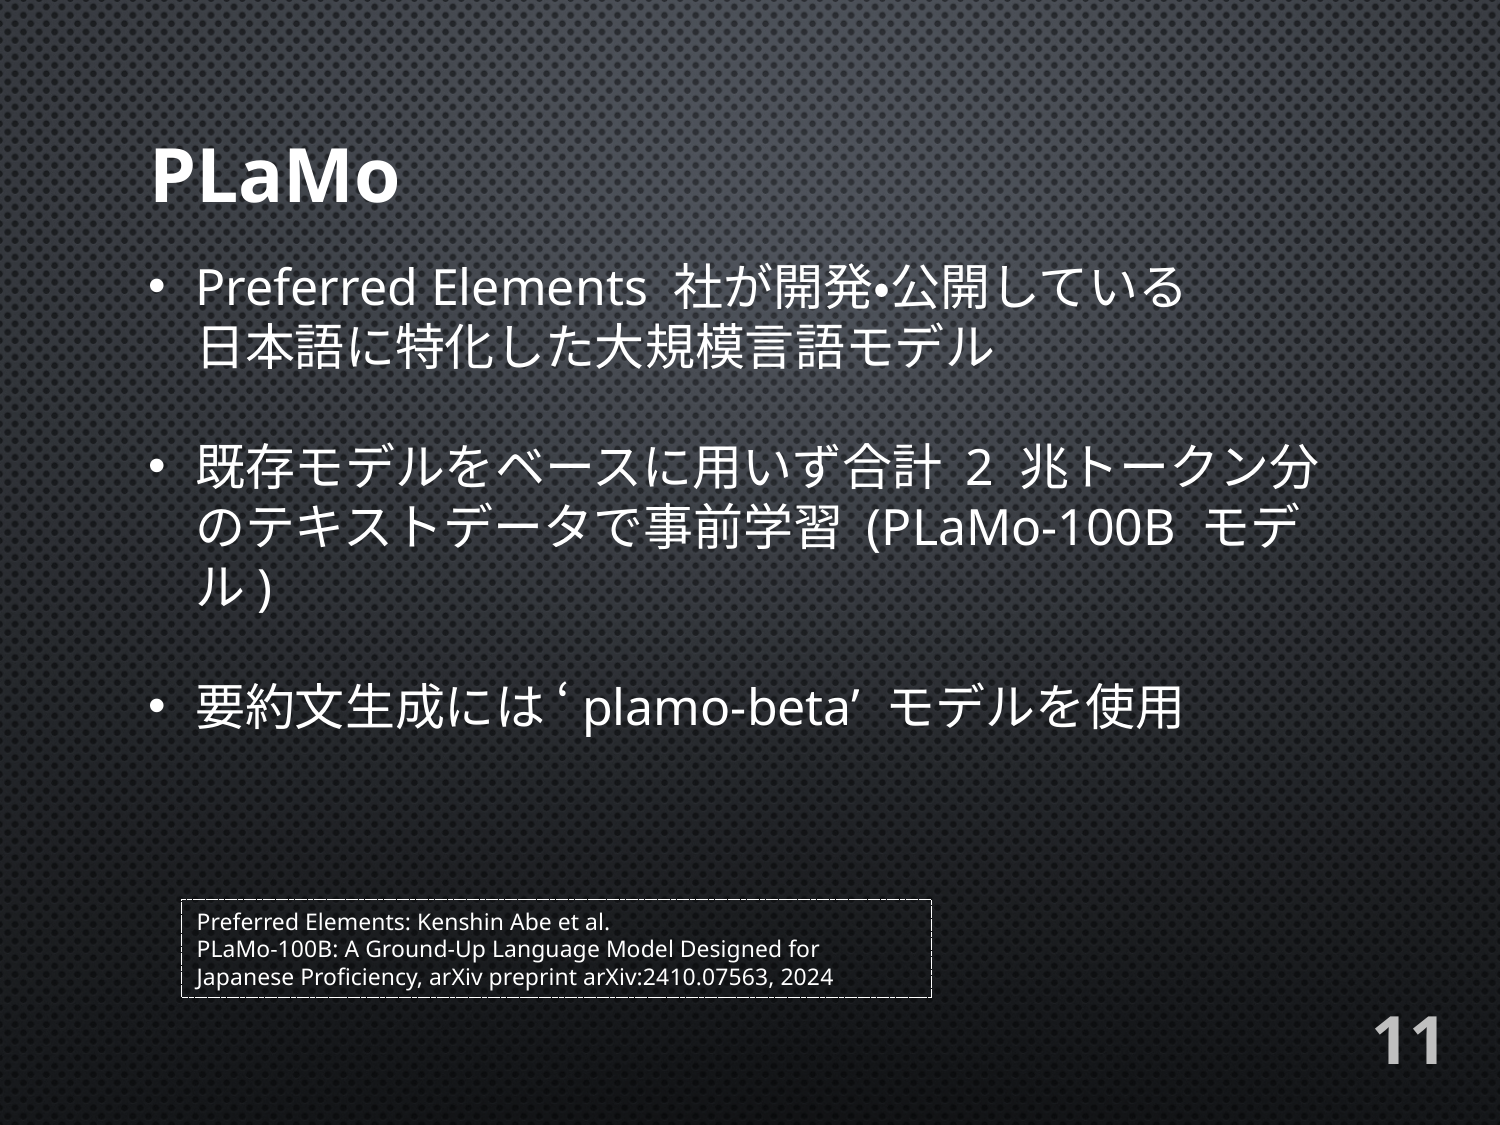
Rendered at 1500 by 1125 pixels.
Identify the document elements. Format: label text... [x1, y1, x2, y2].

text_box Preferred Elements: Kenshin Abe et al. PLaMo-100B: A Ground-Up Language Model Designed for Japanese Proficiency, arXiv preprint arXiv:2410.07563, 2024 [181, 899, 932, 998]
slide_number 11 [1268, 1013, 1463, 1074]
text_box Preferred Elements 社が開発・公開している 日本語に特化した大規模言語モデル 既存モデルをベースに用いず合計 2 兆トークン分のテキストデータで事前学習 (PLaMo-100B モデル) 要約文生成には ‘plamo-beta’ モデルを使用 [133, 247, 1366, 743]
title PLaMo [134, 97, 1428, 248]
